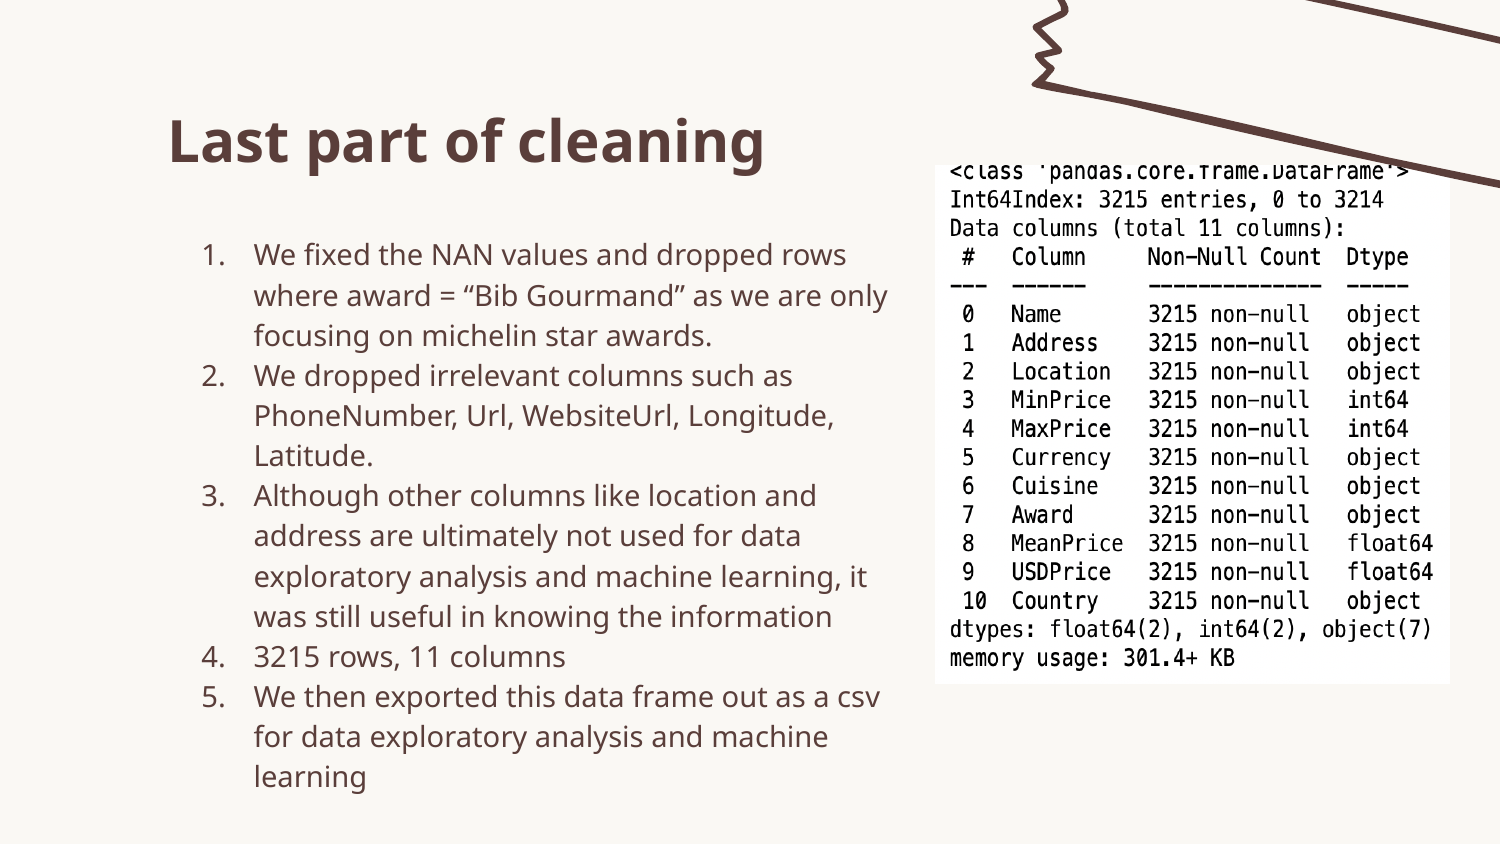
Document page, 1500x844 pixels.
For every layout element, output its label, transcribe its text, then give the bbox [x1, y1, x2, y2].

title Last part of cleaning [152, 102, 1215, 186]
picture [934, 165, 1451, 684]
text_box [1028, 0, 1500, 147]
list We fixed the NAN values and dropped rows where award = “Bib Gourmand” as we are only focusing on michelin star awards. We dropped irrelevant columns such as PhoneNumber, Url, WebsiteUrl, Longitude, Latitude. Although other columns like location and address are ultimately not used for data exploratory analysis and machine learning, it was still useful in knowing the information 3215 rows, 11 columns We then exported this data frame out as a csv for data exploratory analysis and machine learning [163, 216, 929, 633]
